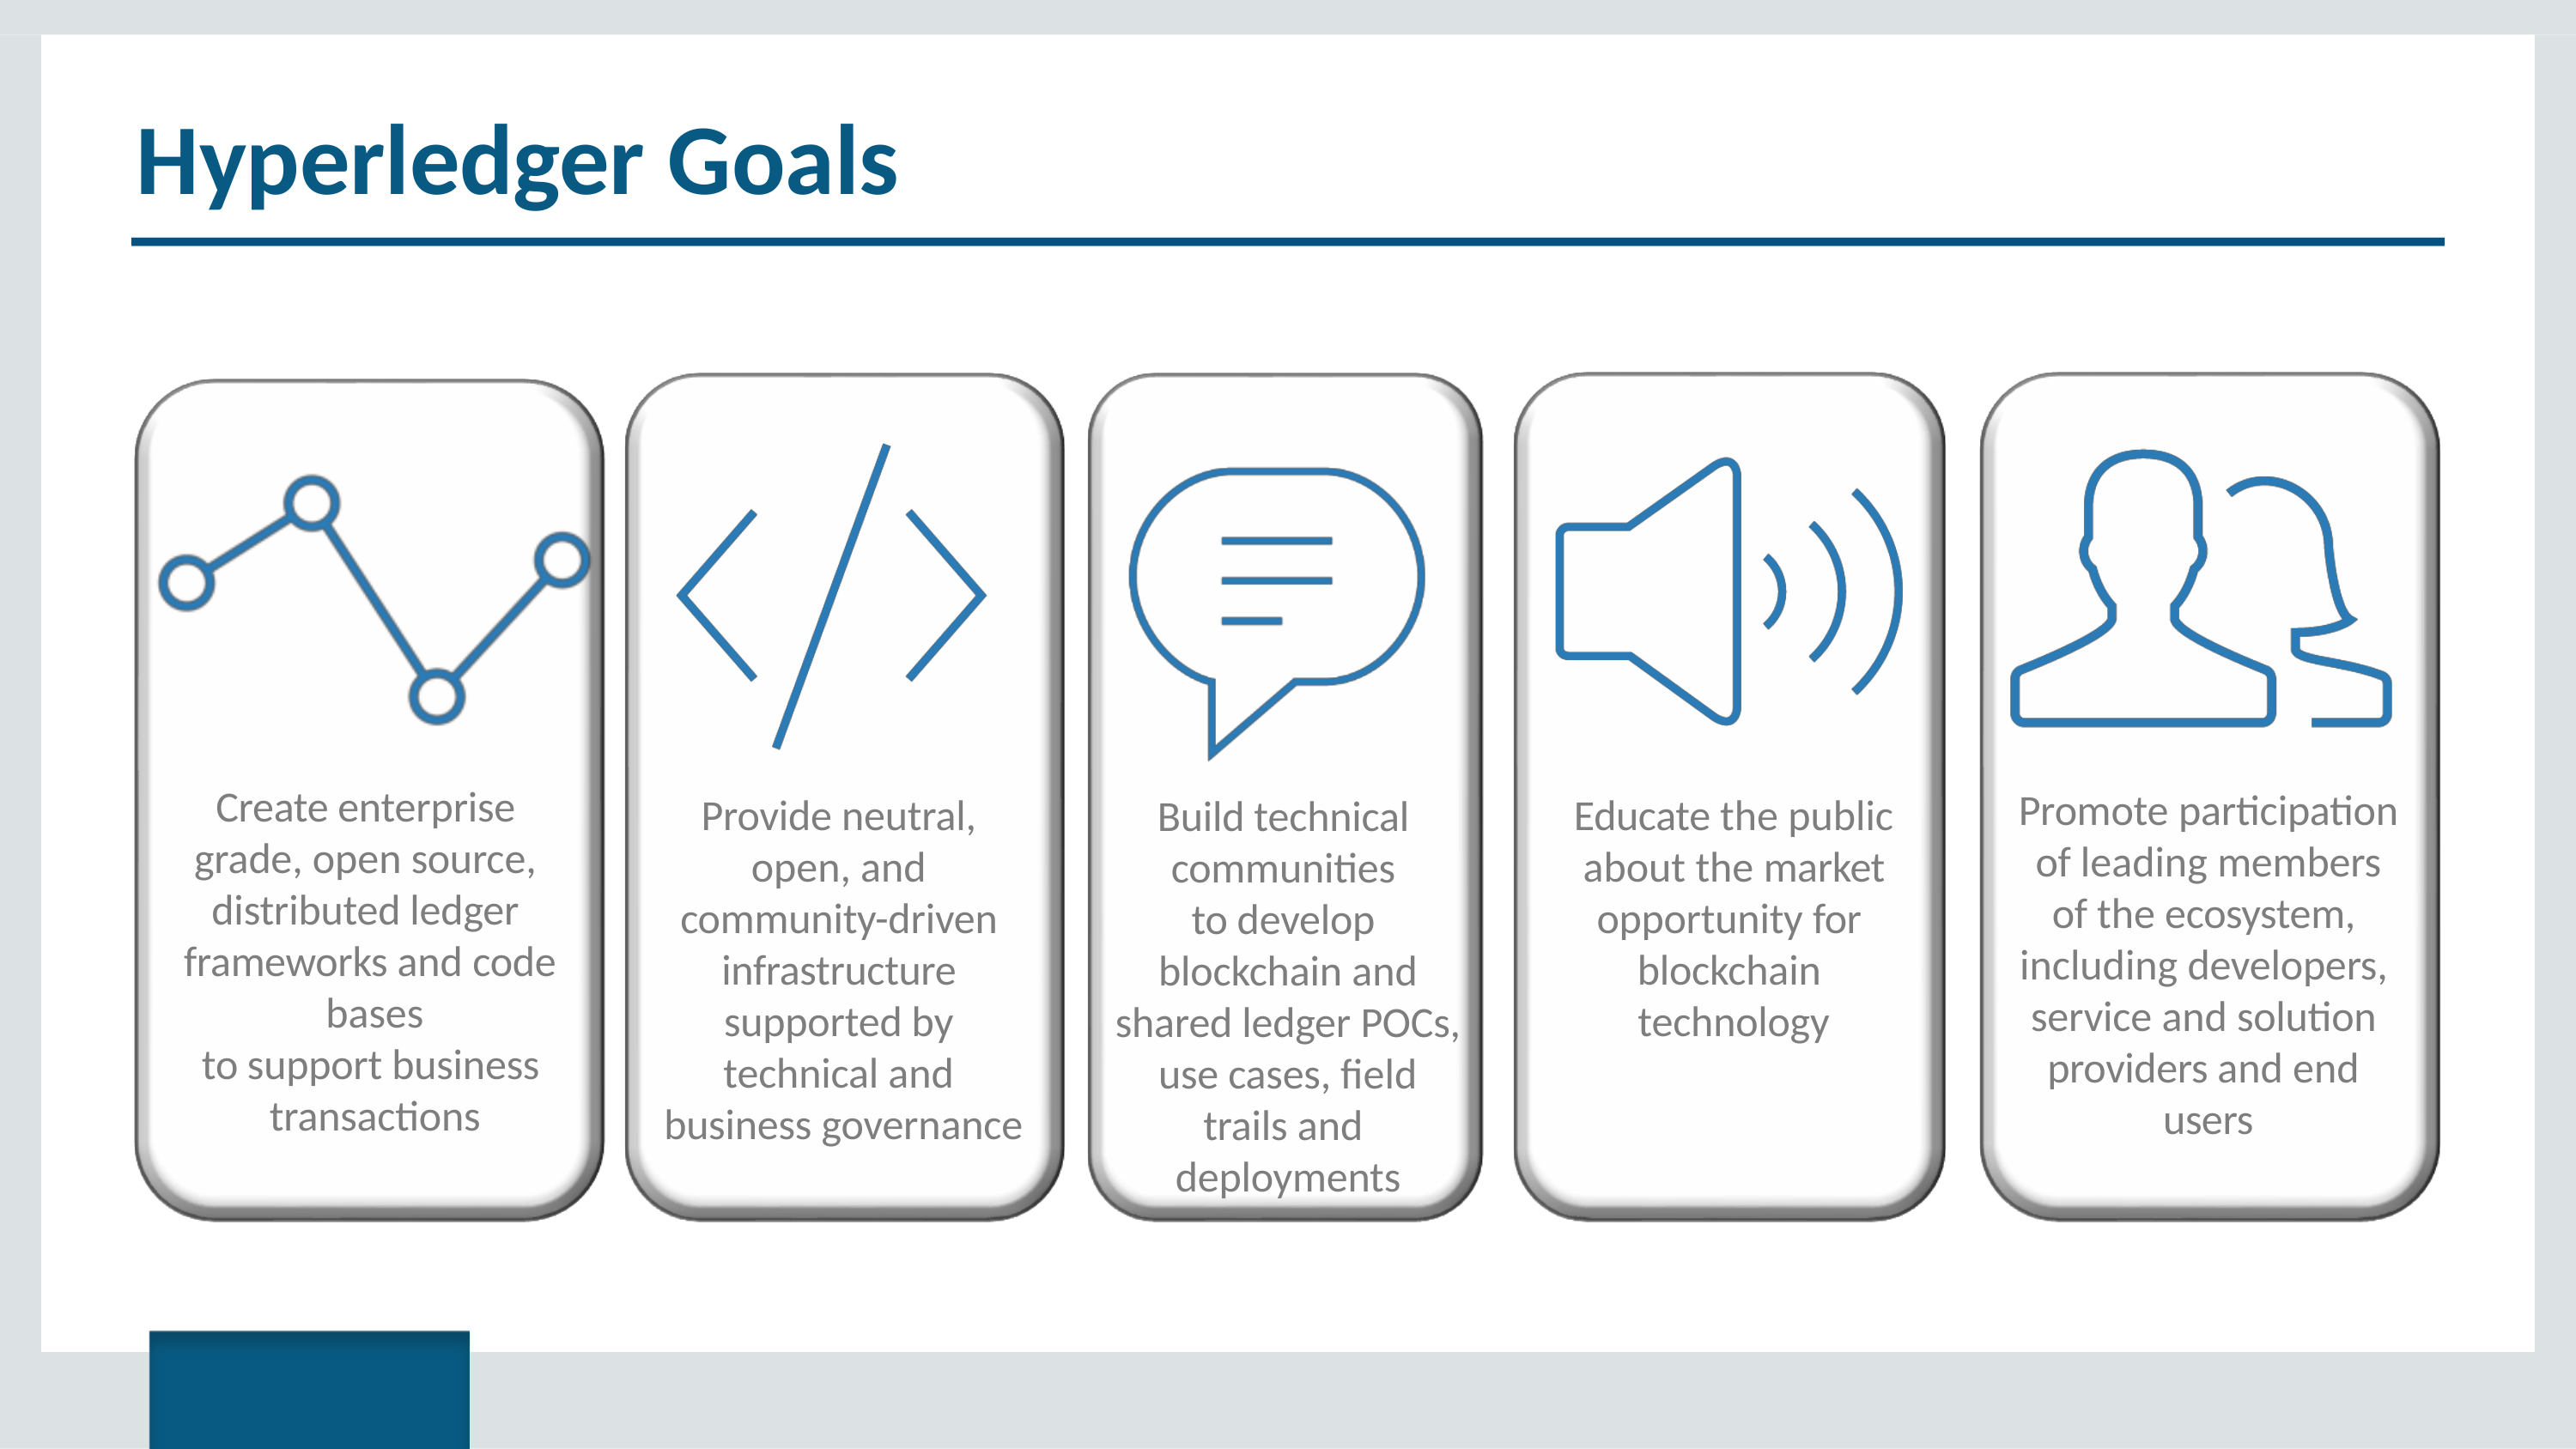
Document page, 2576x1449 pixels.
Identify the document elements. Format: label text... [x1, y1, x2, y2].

text_box Create enterprise grade, open source, distributed ledger frameworks and code bases to support business transactions [177, 775, 562, 1140]
text_box Educate the public about the market opportunity for blockchain technology [1567, 784, 1898, 1046]
text_box [908, 237, 2445, 246]
text_box [1528, 387, 1933, 792]
picture [149, 1331, 470, 1449]
text_box Provide neutral, open, and community-driven infrastructure supported by technical and business governance [657, 784, 1028, 1149]
text_box [134, 379, 605, 1222]
text_box [631, 392, 1036, 797]
text_box Build technical communities to develop blockchain and shared ledger POCs, use cases, field trails and deployments [1109, 785, 1465, 1201]
text_box [1513, 372, 1947, 1222]
text_box [1093, 431, 1461, 799]
title Hyperledger Goals [132, 91, 908, 337]
text_box [153, 373, 598, 817]
text_box [624, 373, 1066, 1222]
text_box [1979, 372, 2441, 1222]
text_box Promote participation of leading members of the ecosystem, including developers, service and solution providers and end users [2011, 779, 2403, 1143]
text_box [1978, 367, 2424, 812]
text_box [1087, 373, 1484, 1222]
